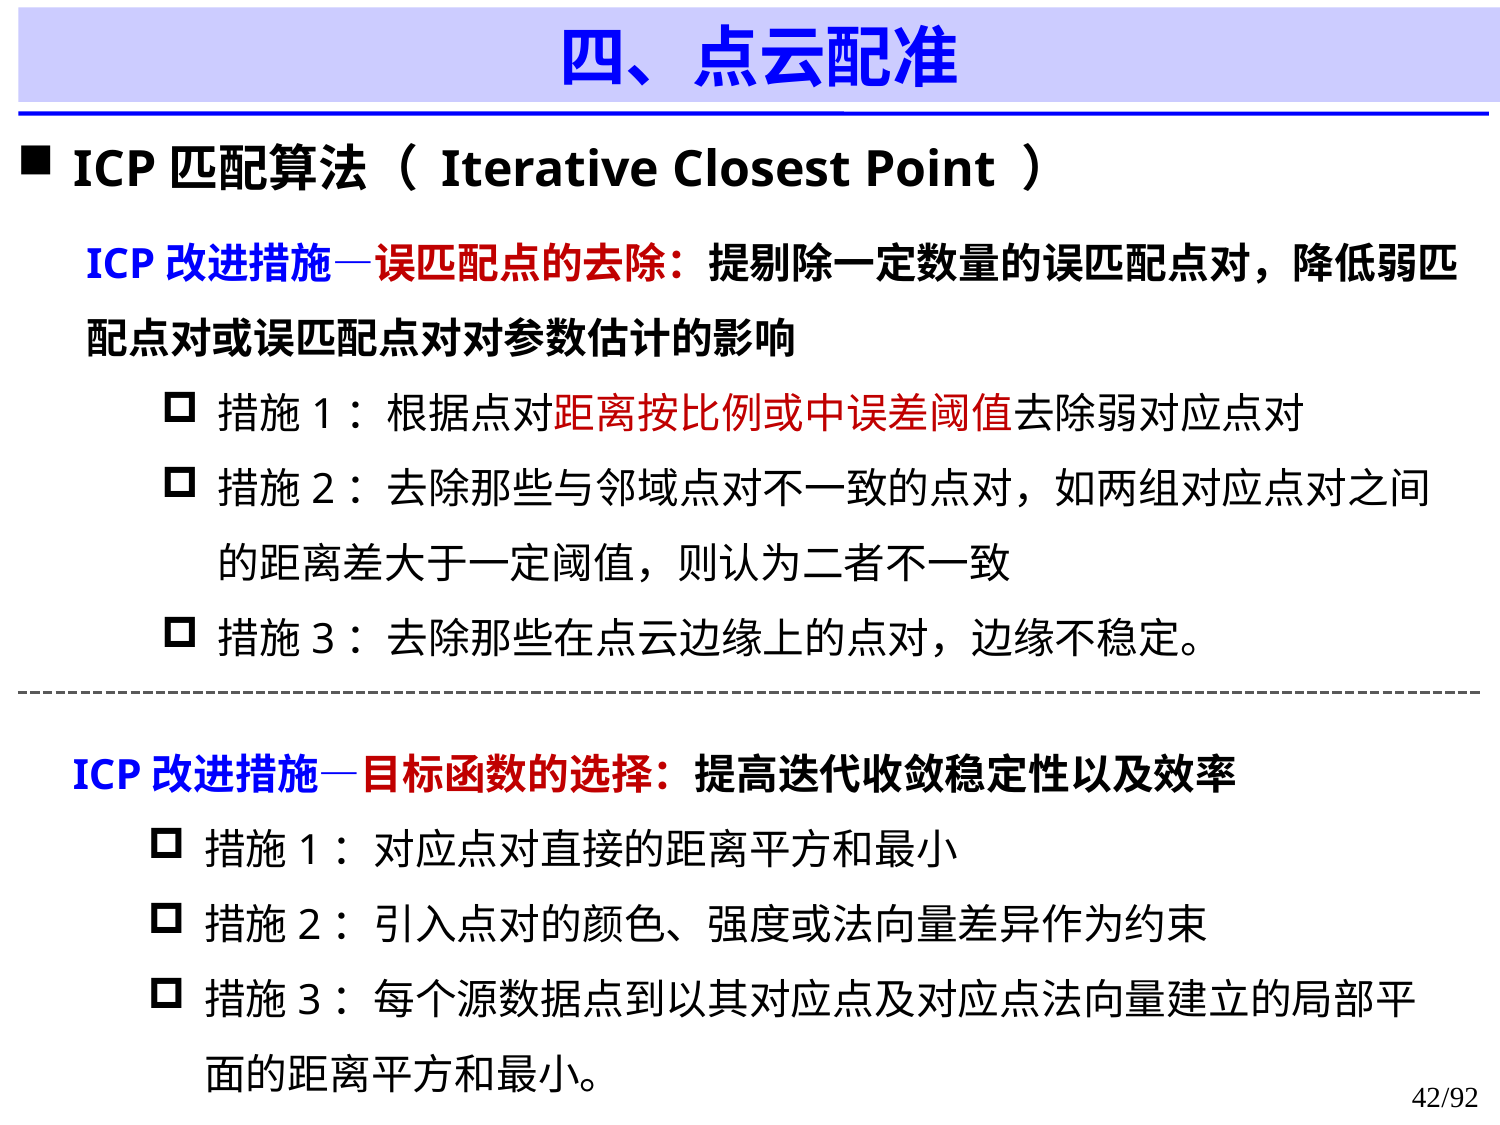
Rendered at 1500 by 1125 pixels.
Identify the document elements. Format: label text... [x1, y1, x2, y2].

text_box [18, 7, 1500, 114]
text_box ICP匹配算法（ Iterative Closest Point ） [2, 128, 1500, 204]
text_box ICP改进措施—目标函数的选择：提高迭代收敛稳定性以及效率 措施1：对应点对直接的距离平方和最小 措施2：引入点对的颜色、强度或法向量差异作为约束 措施3：每个源数据点到以其对应点及对应点法向量建立的局部平面的距离平方和最小。 [58, 715, 1461, 1106]
slide_number 42/92 [1181, 1070, 1495, 1118]
text_box ICP改进措施—误匹配点的去除：提剔除一定数量的误匹配点对，降低弱匹配点对或误匹配点对对参数估计的影响 措施1：根据点对距离按比例或中误差阈值去除弱对应点对 措施2：去除那些与邻域点对不一致的点对，如两组对应点对之间的距离差大于一定阈值，则认为二者不一致 措施3：去除那些在点云边缘上的点对，边缘不稳定。 [71, 204, 1475, 670]
